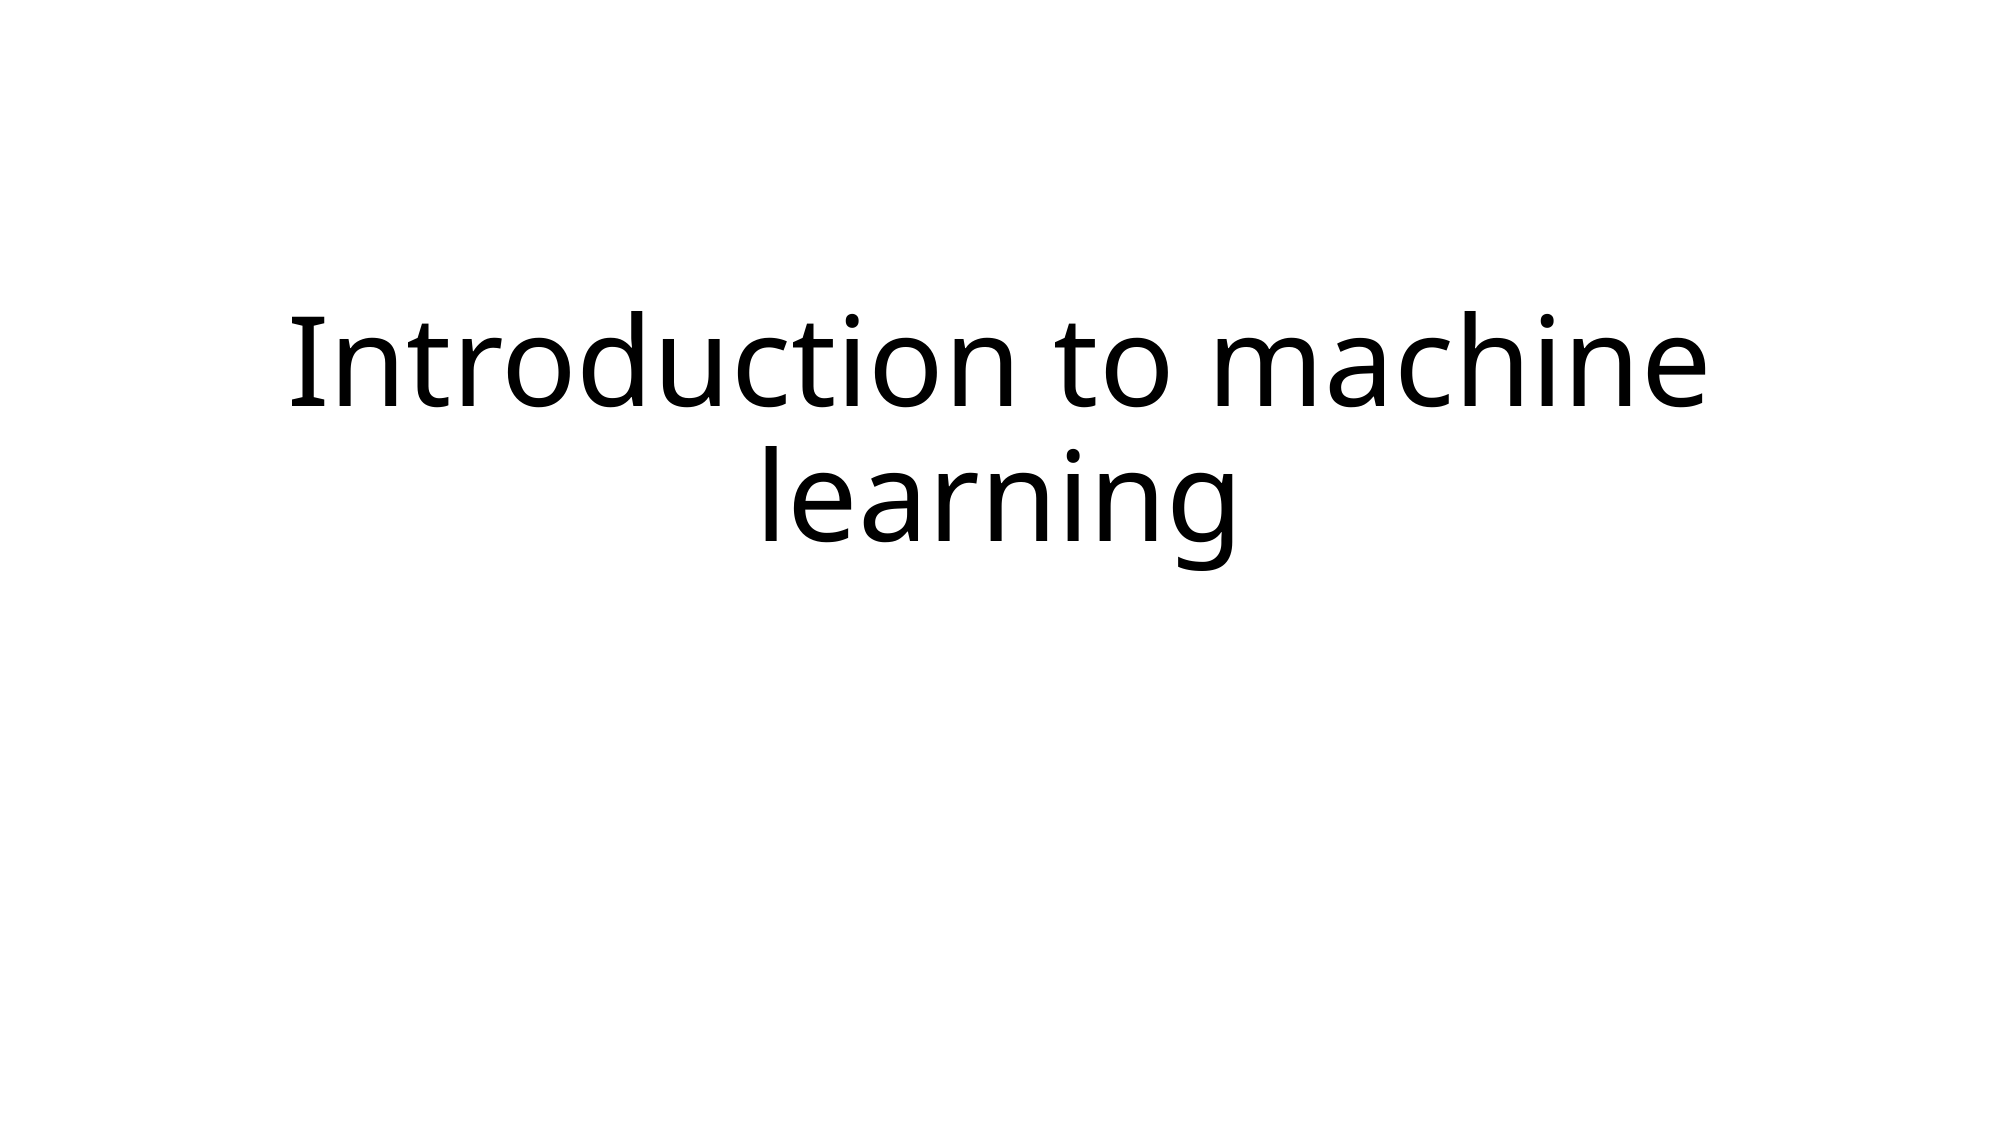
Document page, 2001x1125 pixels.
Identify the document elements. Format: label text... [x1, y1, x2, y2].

title Introduction to machine learning [249, 184, 1750, 576]
